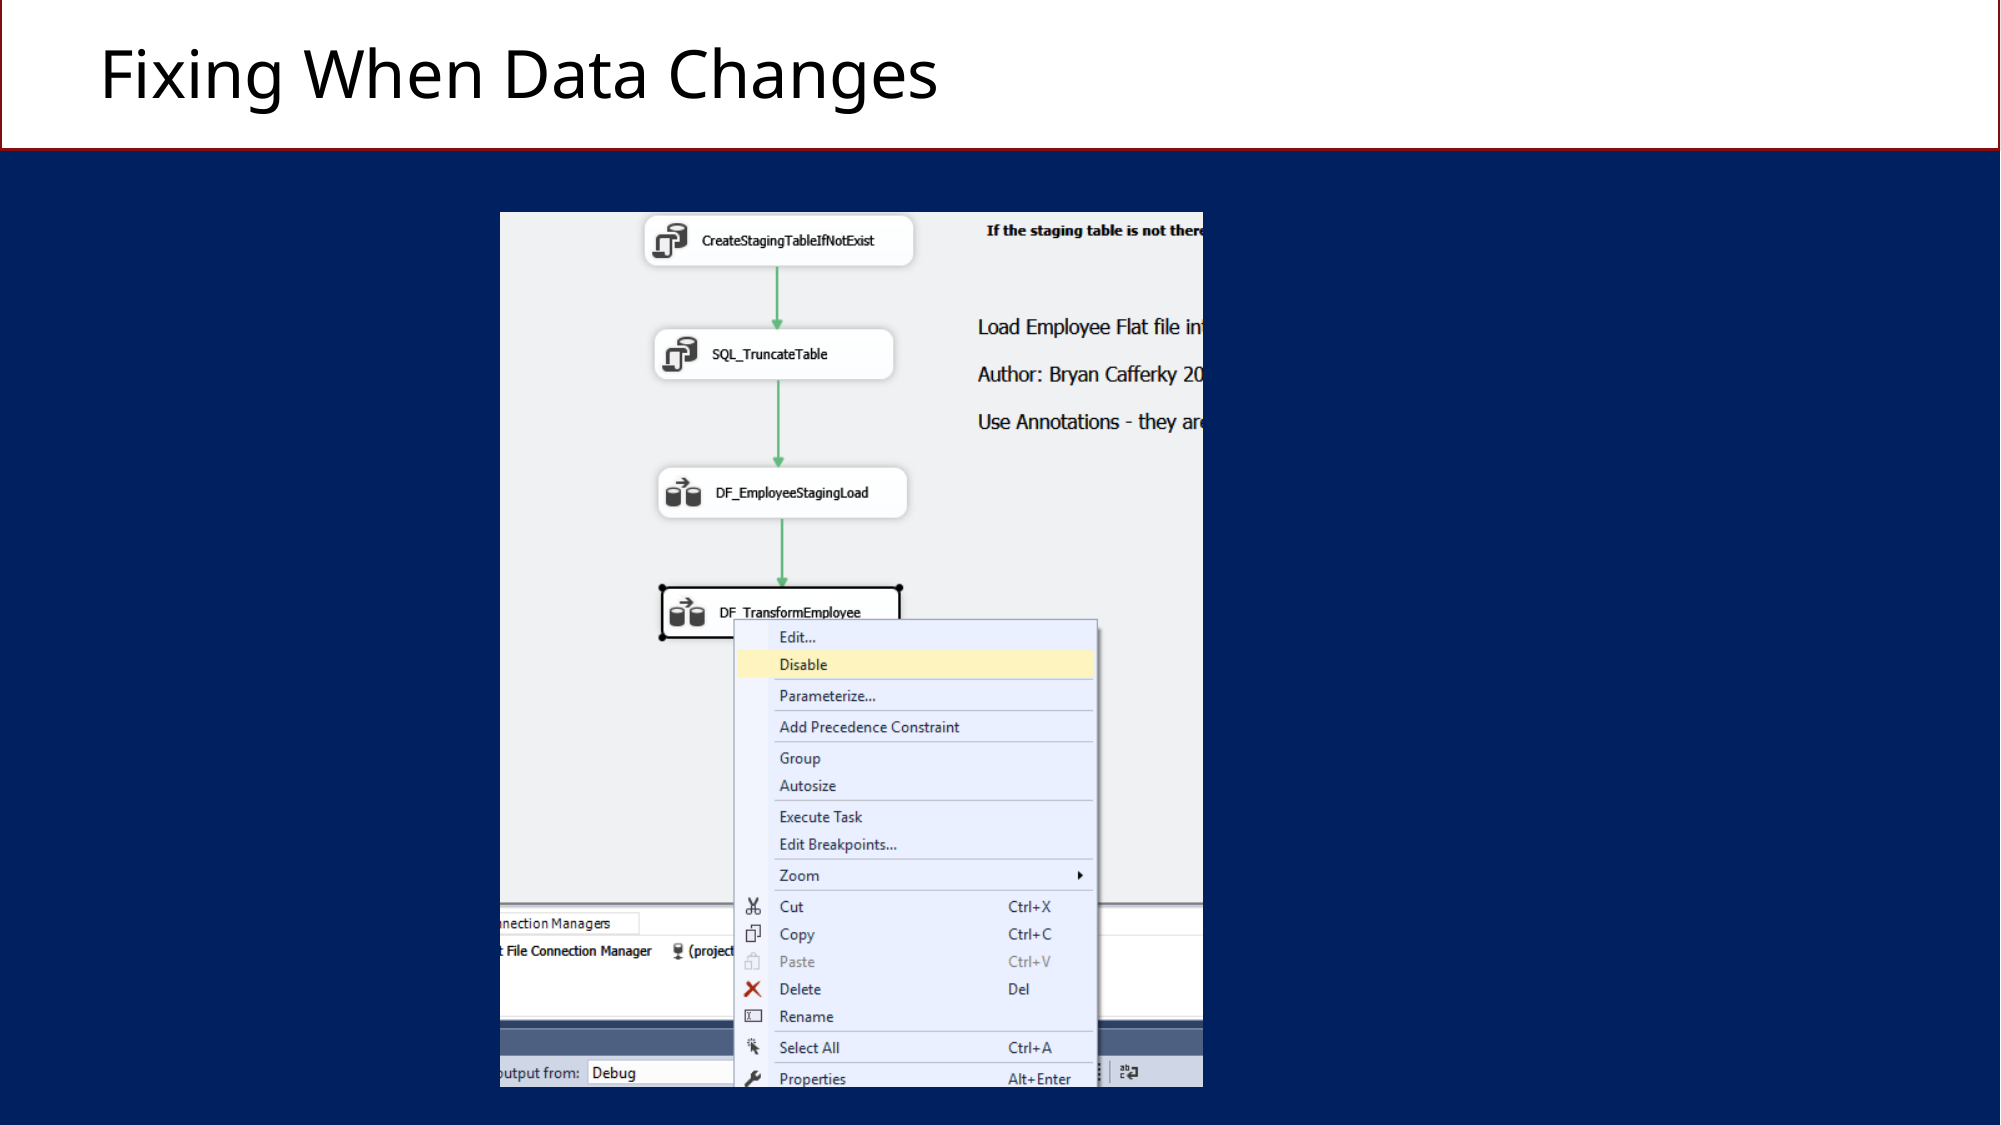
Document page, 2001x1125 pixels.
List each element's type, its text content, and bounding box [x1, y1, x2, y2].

picture [499, 212, 1203, 1088]
text_box Fixing When Data Changes [84, 24, 956, 120]
